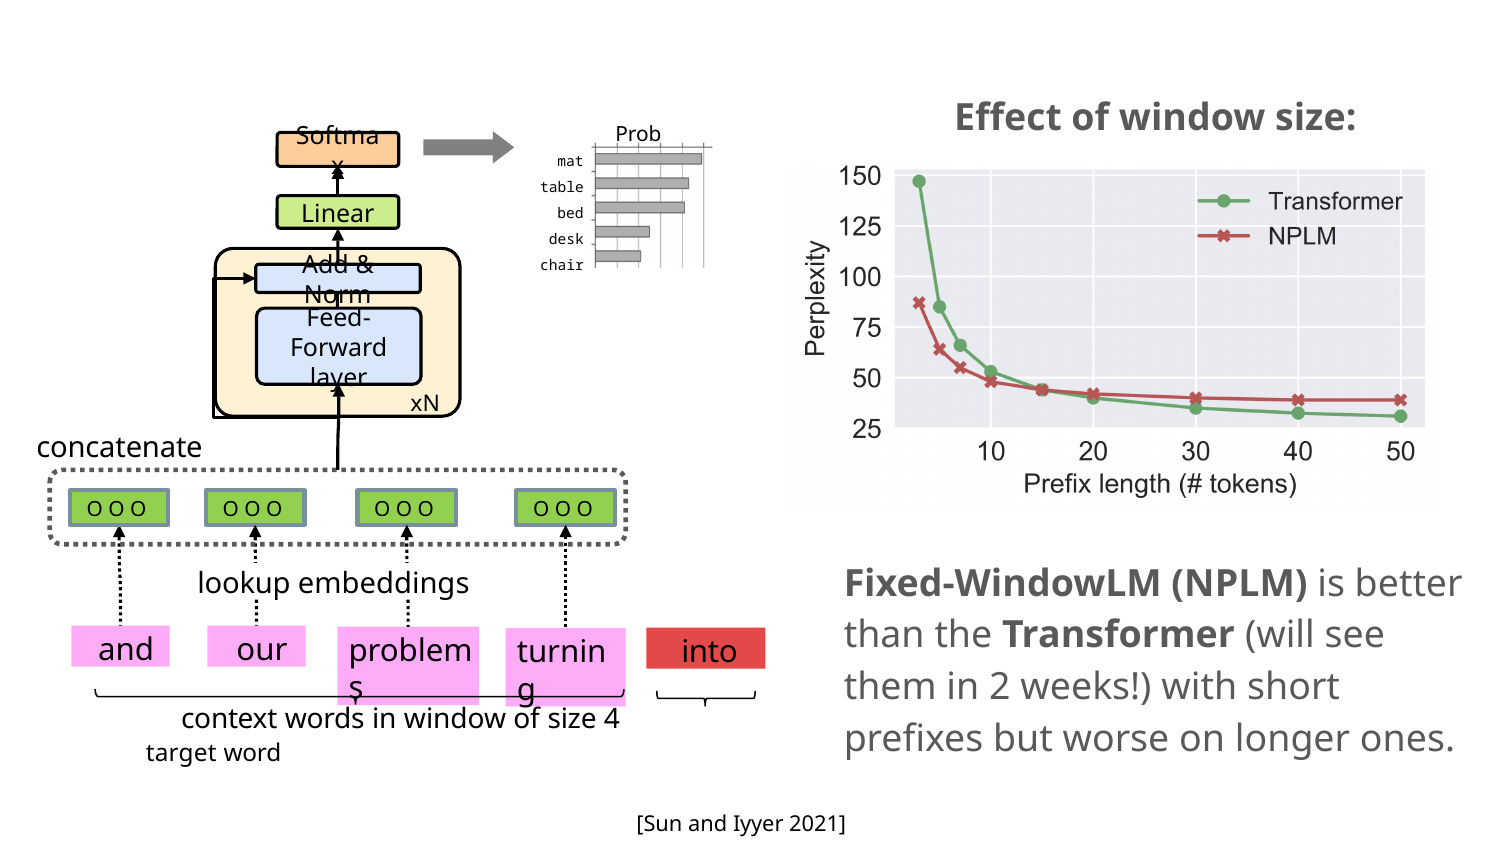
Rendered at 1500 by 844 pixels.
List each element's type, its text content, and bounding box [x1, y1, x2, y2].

picture [787, 162, 1437, 511]
text_box xN [215, 280, 337, 417]
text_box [514, 113, 742, 281]
text_box xN [339, 246, 463, 419]
text_box Linear [274, 193, 401, 231]
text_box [227, 306, 366, 389]
text_box Softmax [274, 130, 401, 169]
text_box our [207, 625, 306, 667]
text_box and [71, 625, 170, 667]
text_box [47, 467, 628, 547]
text_box into [646, 627, 766, 669]
text_box problems [337, 626, 479, 689]
list Effect of window size: Fixed-WindowLM (NPLM) is better than the Transformer (will see them in 2 weeks!) with short prefixes but worse on longer ones. [809, 71, 1493, 802]
text_box Add & Norm [253, 262, 423, 295]
text_box [Sun and Iyyer 2021] [140, 801, 1342, 843]
text_box turning [505, 628, 626, 700]
text_box [656, 690, 756, 706]
text_box context words in window of size 4 target word [144, 700, 809, 770]
text_box [421, 129, 509, 166]
text_box [95, 689, 624, 700]
text_box Feed-Forward layer [366, 306, 424, 387]
text_box concatenate [27, 428, 213, 464]
text_box lookup embeddings [192, 563, 474, 599]
text_box xN [213, 246, 336, 277]
